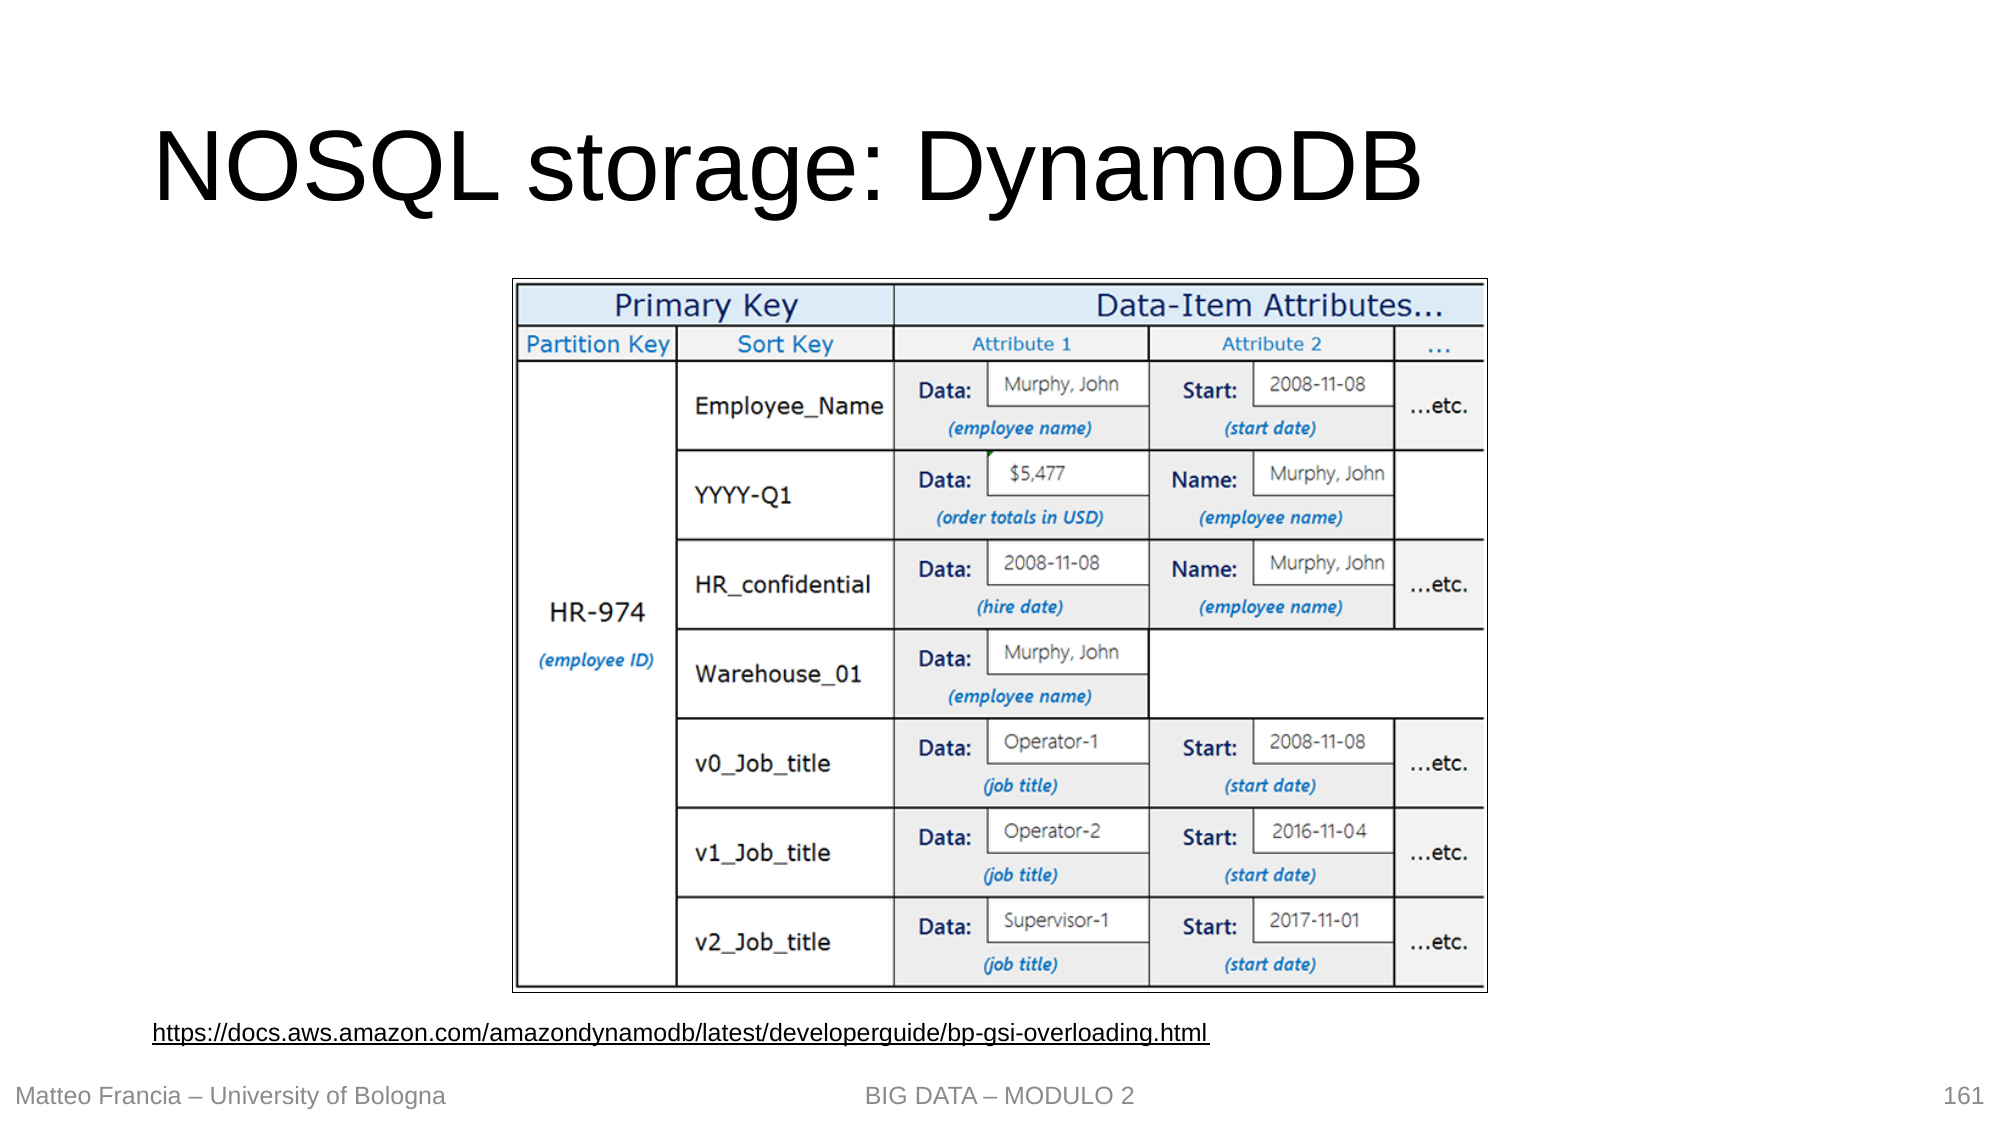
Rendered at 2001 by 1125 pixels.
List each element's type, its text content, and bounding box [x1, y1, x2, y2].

title NOSQL storage: DynamoDB [137, 59, 1863, 278]
footer Matteo Francia – University of Bologna [0, 1065, 466, 1125]
list https://docs.aws.amazon.com/amazondynamodb/latest/developerguide/bp-gsi-overloading.html [137, 1003, 1863, 1064]
slide_number 161 [1550, 1065, 2000, 1125]
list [512, 278, 1488, 993]
